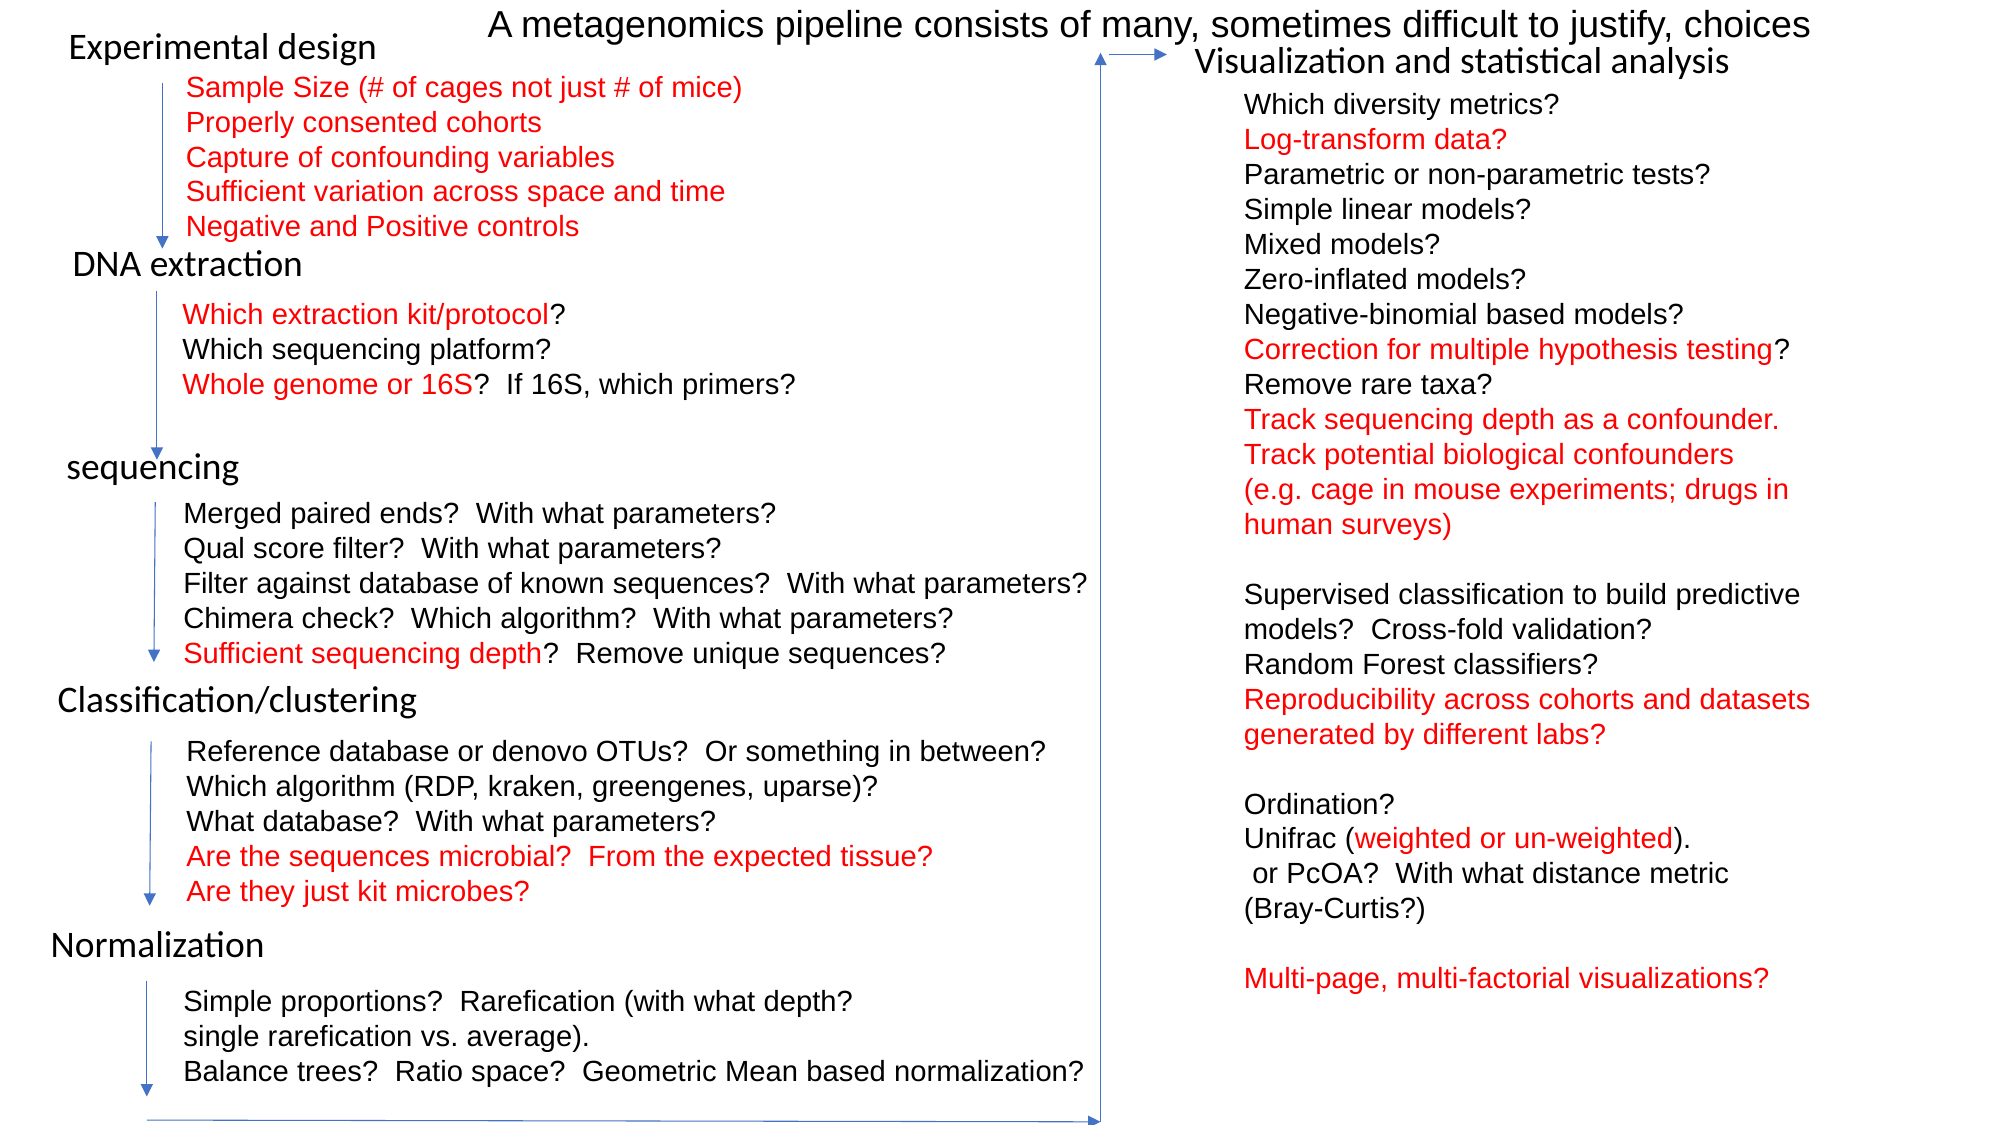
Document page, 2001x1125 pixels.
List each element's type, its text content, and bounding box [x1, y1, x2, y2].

text_box Classification/clustering [42, 667, 433, 728]
text_box Sample Size (# of cages not just # of mice) Properly consented cohorts Capture of confounding variables Sufficient variation across space and time Negative and Positive controls [171, 60, 759, 251]
text_box DNA extraction [57, 231, 319, 292]
text_box sequencing [51, 434, 255, 495]
text_box Visualization and statistical analysis [1179, 29, 1746, 89]
text_box Merged paired ends? With what parameters? Qual score filter? With what parameters? Filter against database of known sequences? With what parameters? Chimera check? Which algorithm? With what parameters? Sufficient sequencing depth? Remove unique sequences? [168, 486, 1100, 677]
text_box Normalization [35, 912, 280, 973]
text_box A metagenomics pipeline consists of many, sometimes difficult to justify, choices [472, 0, 1827, 52]
text_box Experimental design [53, 14, 393, 75]
text_box Which extraction kit/protocol? Which sequencing platform? Whole genome or 16S? If 16S, which primers? [167, 288, 812, 408]
text_box Which diversity metrics? Log-transform data? Parametric or non-parametric tests? Simple linear models? Mixed models? Zero-inflated models? Negative-binomial based models? Correction for multiple hypothesis testing? Remove rare taxa? Track sequencing depth as a confounder. Track potential biological confounders (e.g. cage in mouse experiments; drugs in human surveys) Supervised classification to build predictive models? Cross-fold validation? Random Forest classifiers? Reproducibility across cohorts and datasets generated by different labs? Ordination? Unifrac (weighted or un-weighted). or PcOA? With what distance metric (Bray-Curtis?) Multi-page, multi-factorial visualizations? [1229, 78, 1985, 1002]
text_box Simple proportions? Rarefication (with what depth? single rarefication vs. average). Balance trees? Ratio space? Geometric Mean based normalization? [168, 975, 1100, 1095]
text_box Reference database or denovo OTUs? Or something in between? Which algorithm (RDP, kraken, greengenes, uparse)? What database? With what parameters? Are the sequences microbial? From the expected tissue? Are they just kit microbes? [171, 725, 1063, 915]
